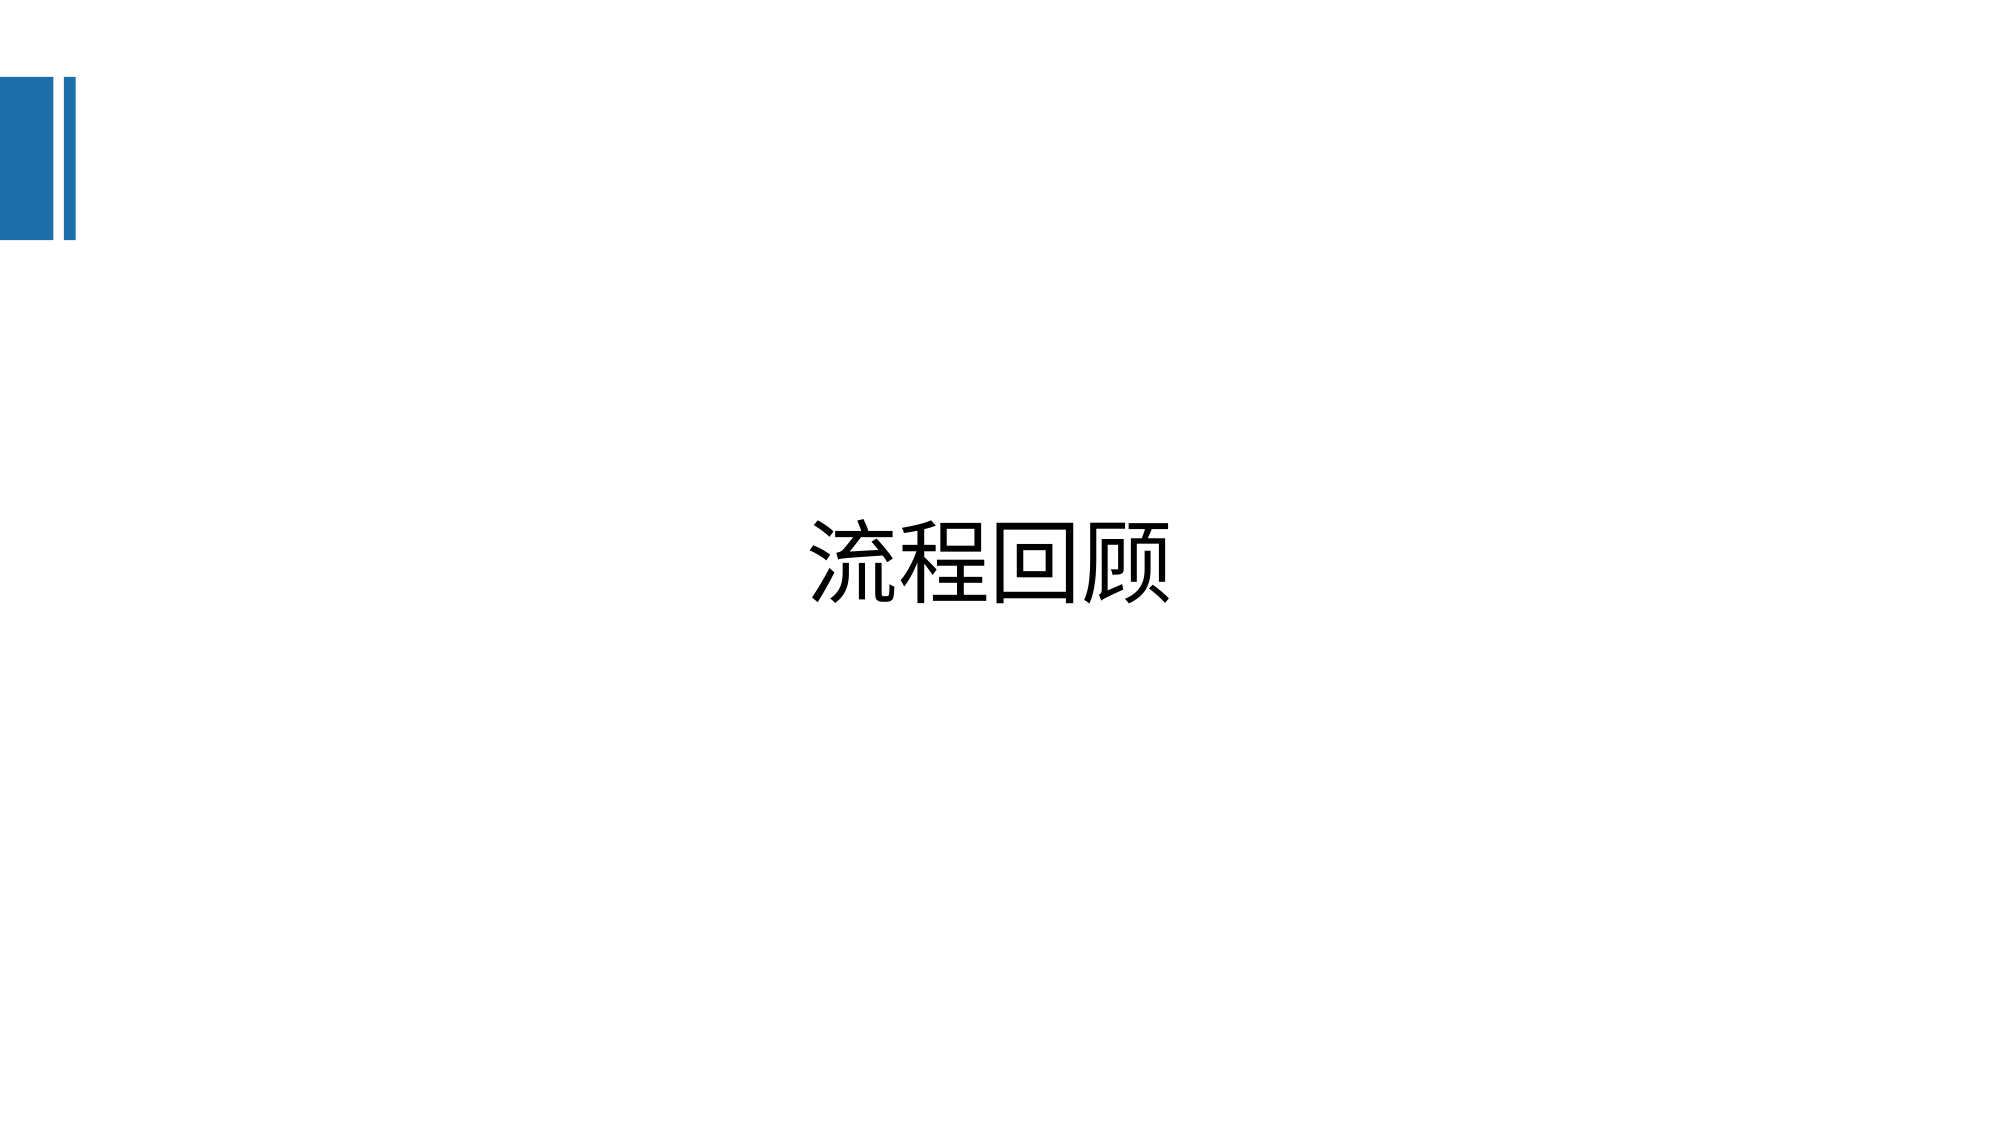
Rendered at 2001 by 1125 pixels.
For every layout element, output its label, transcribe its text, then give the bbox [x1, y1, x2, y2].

title 流程回顾 [791, 457, 1382, 676]
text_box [0, 76, 76, 241]
